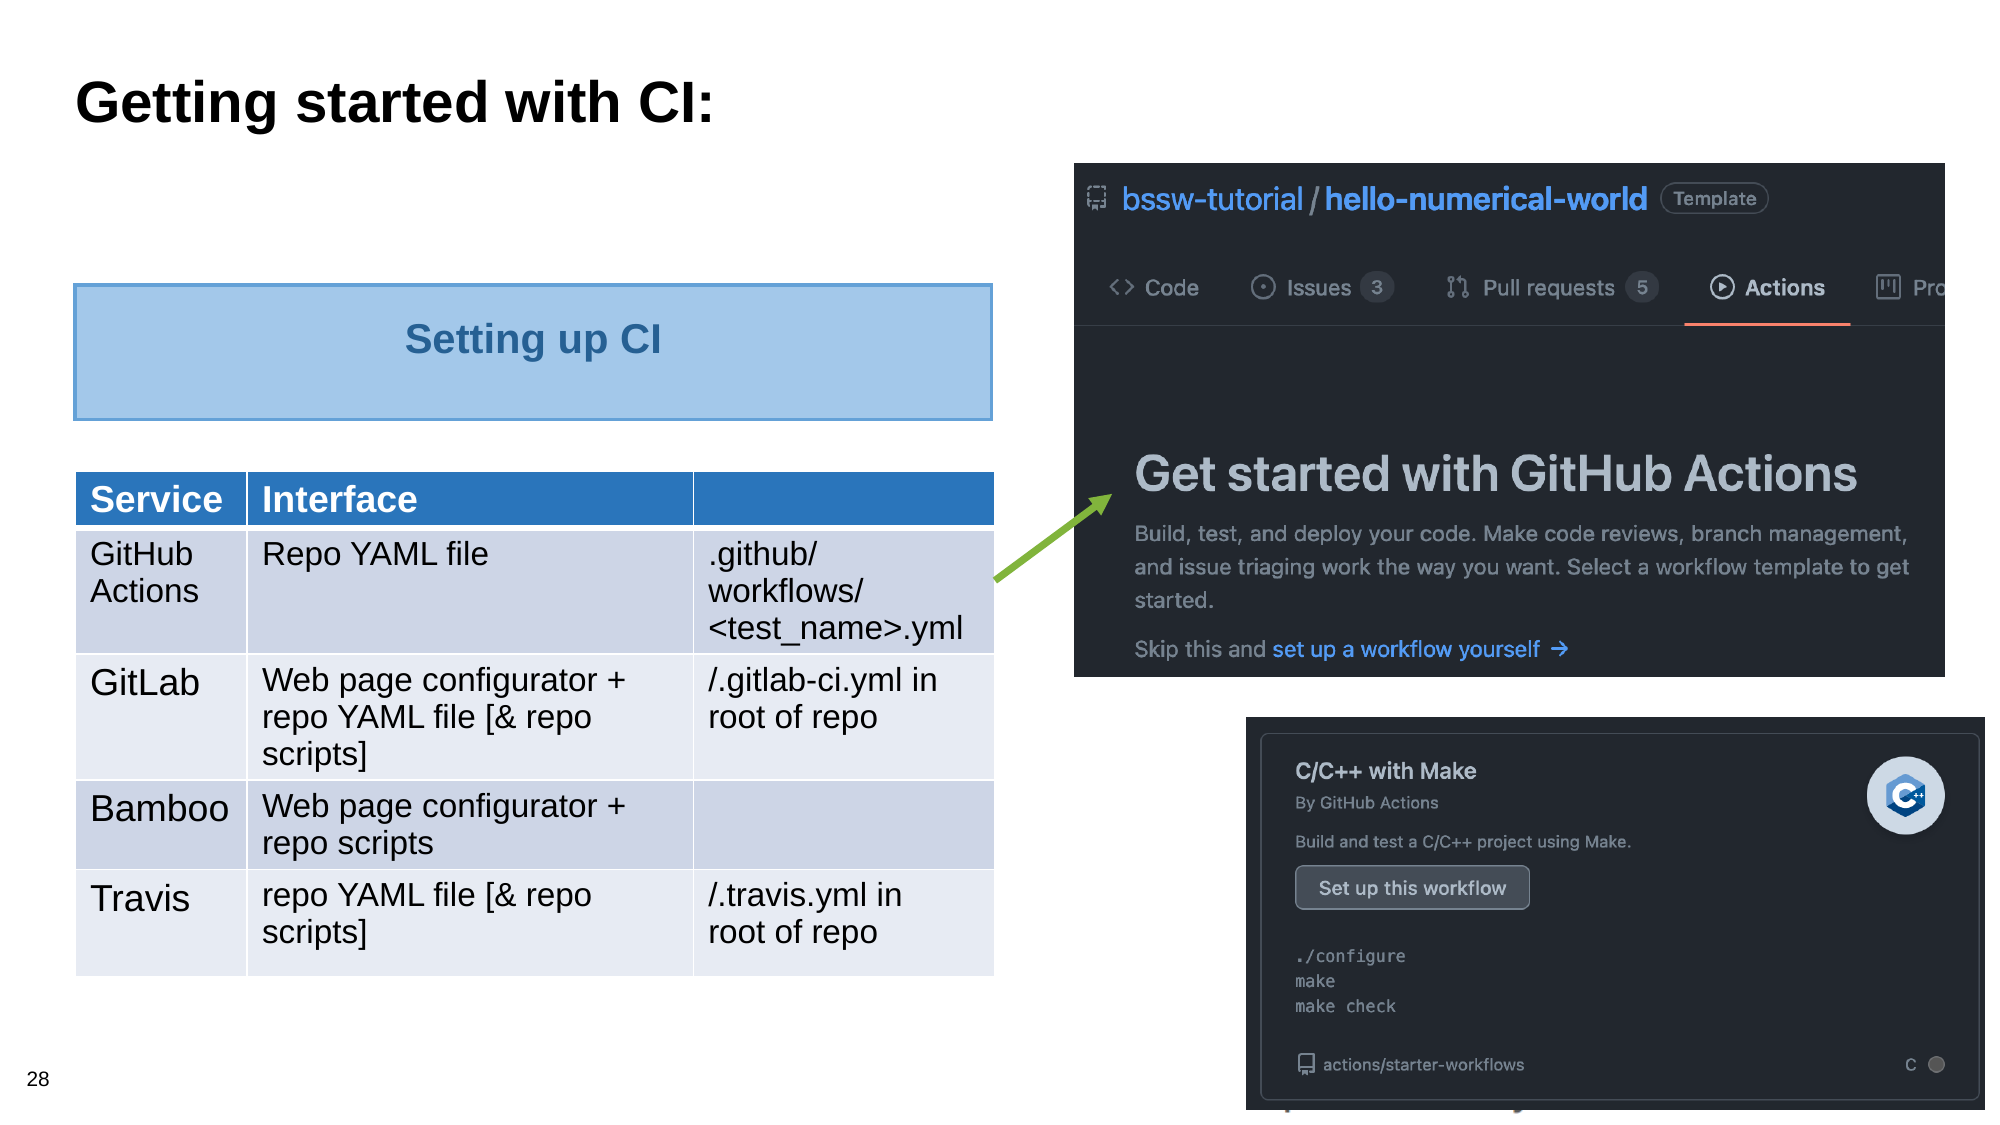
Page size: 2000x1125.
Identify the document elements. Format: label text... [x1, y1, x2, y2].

table_cell .github/workflows/<test_name>.yml [694, 531, 994, 653]
table_cell /.travis.yml in root of repo [694, 870, 994, 976]
picture [1074, 162, 1946, 677]
table_cell Bamboo [76, 781, 246, 869]
list Setting up CI [73, 283, 993, 421]
table_header Service [76, 472, 246, 525]
title Getting started with CI: [59, 67, 1927, 218]
table_cell GitLab [76, 655, 246, 779]
table_cell [694, 781, 994, 869]
picture [1246, 716, 1985, 1114]
table_cell Web page configurator + repo scripts [248, 781, 693, 869]
table_cell Repo YAML file [248, 531, 693, 653]
table_cell Web page configurator + repo YAML file [& repo scripts] [248, 655, 693, 779]
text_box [994, 493, 1113, 581]
table_header Interface [248, 472, 693, 525]
table_header [694, 472, 994, 525]
table_cell /.gitlab-ci.yml in root of repo [694, 655, 994, 779]
table_cell repo YAML file [& repo scripts] [248, 870, 693, 976]
table_cell GitHub Actions [76, 531, 246, 653]
table_cell Travis [76, 870, 246, 976]
